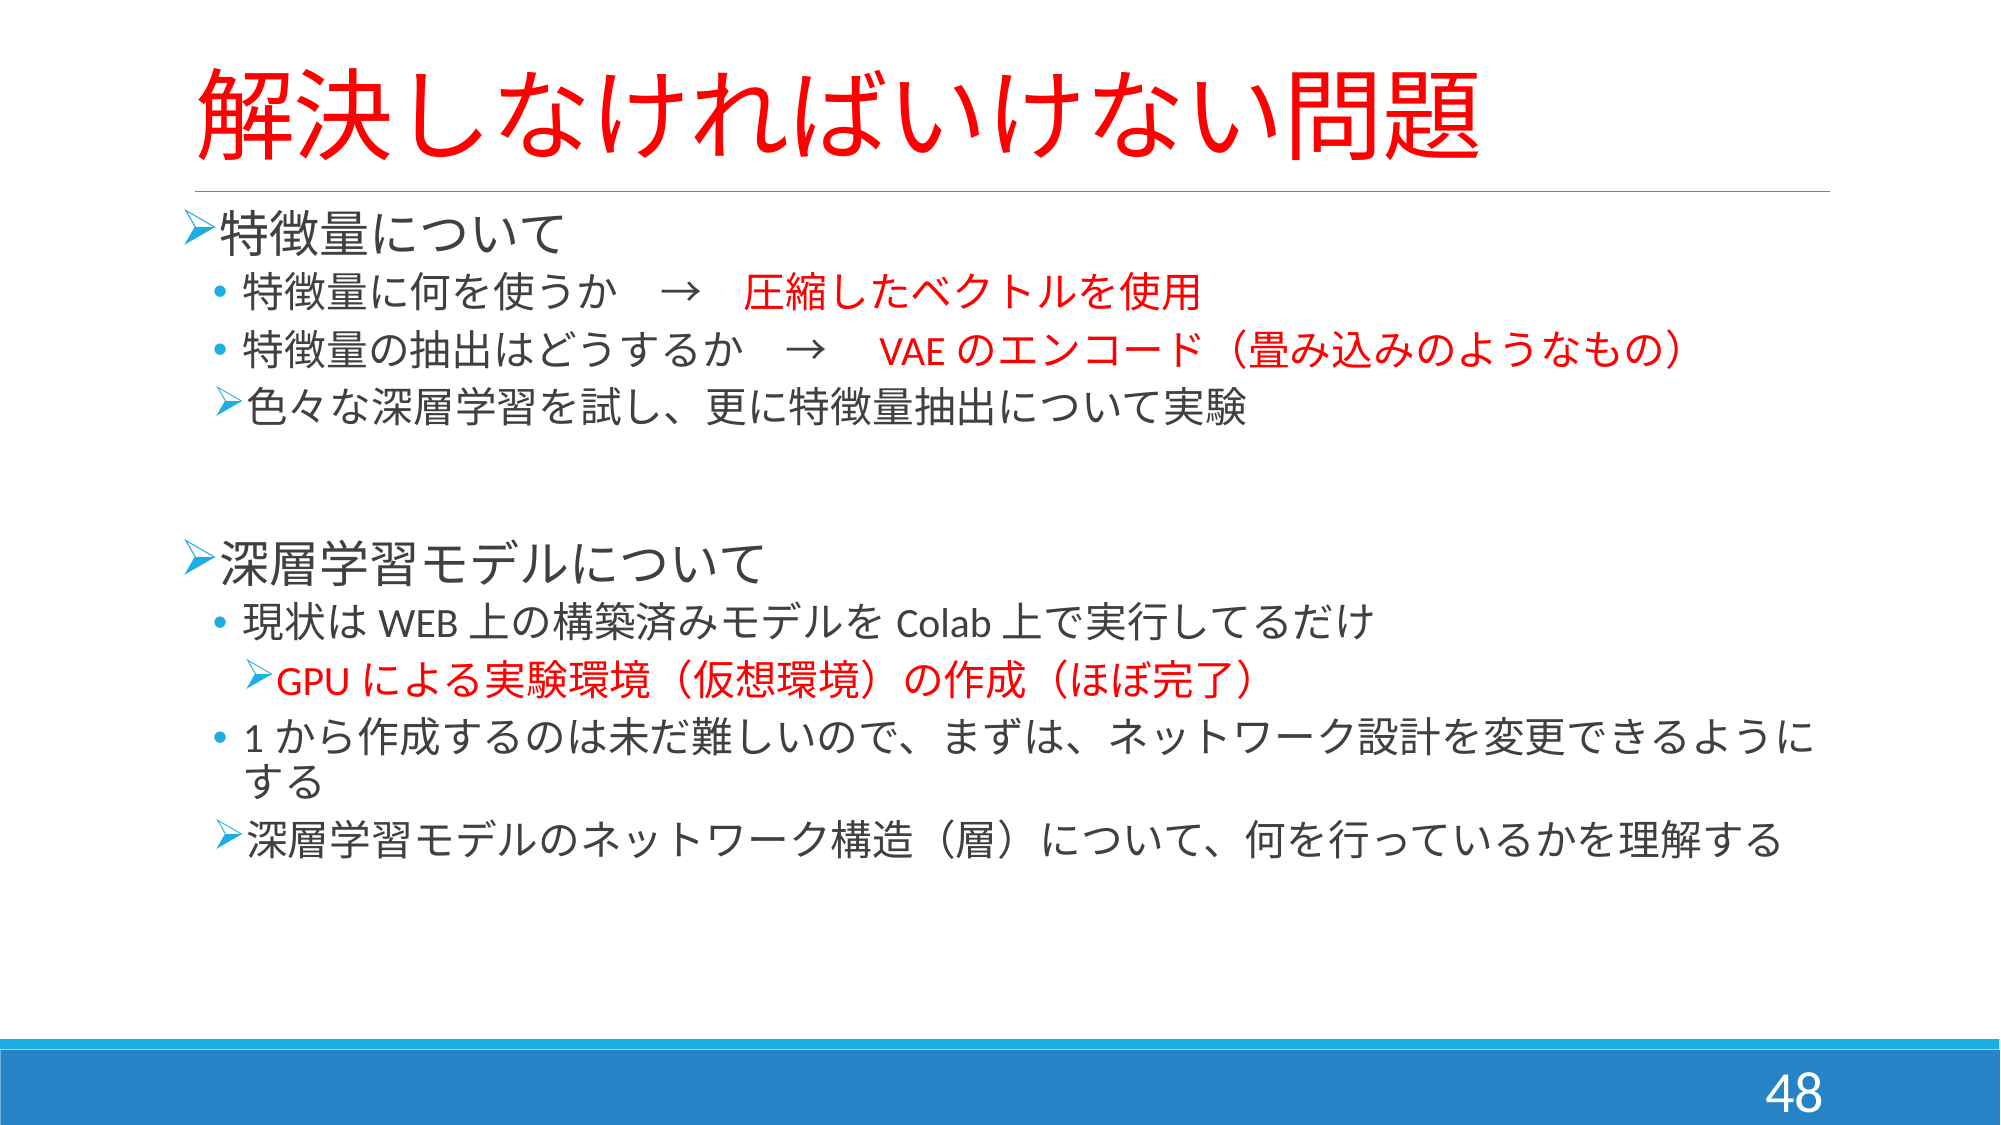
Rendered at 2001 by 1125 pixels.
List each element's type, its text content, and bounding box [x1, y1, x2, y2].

list 特徴量について 特徴量に何を使うか → 圧縮したベクトルを使用 特徴量の抽出はどうするか → VAEのエンコード（畳み込みのようなもの） 色々な深層学習を試し、更に特徴量抽出について実験 深層学習モデルについて 現状はWEB上の構築済みモデルをColab上で実行してるだけ GPUによる実験環境（仮想環境）の作成（ほぼ完了） 1から作成するのは未だ難しいので、まずは、ネットワーク設計を変更できるようにする 深層学習モデルのネットワーク構造（層）について、何を行っているかを理解する [180, 201, 1830, 1010]
slide_number 48 [1624, 1059, 1840, 1120]
title 解決しなければいけない問題 [180, 47, 1830, 181]
